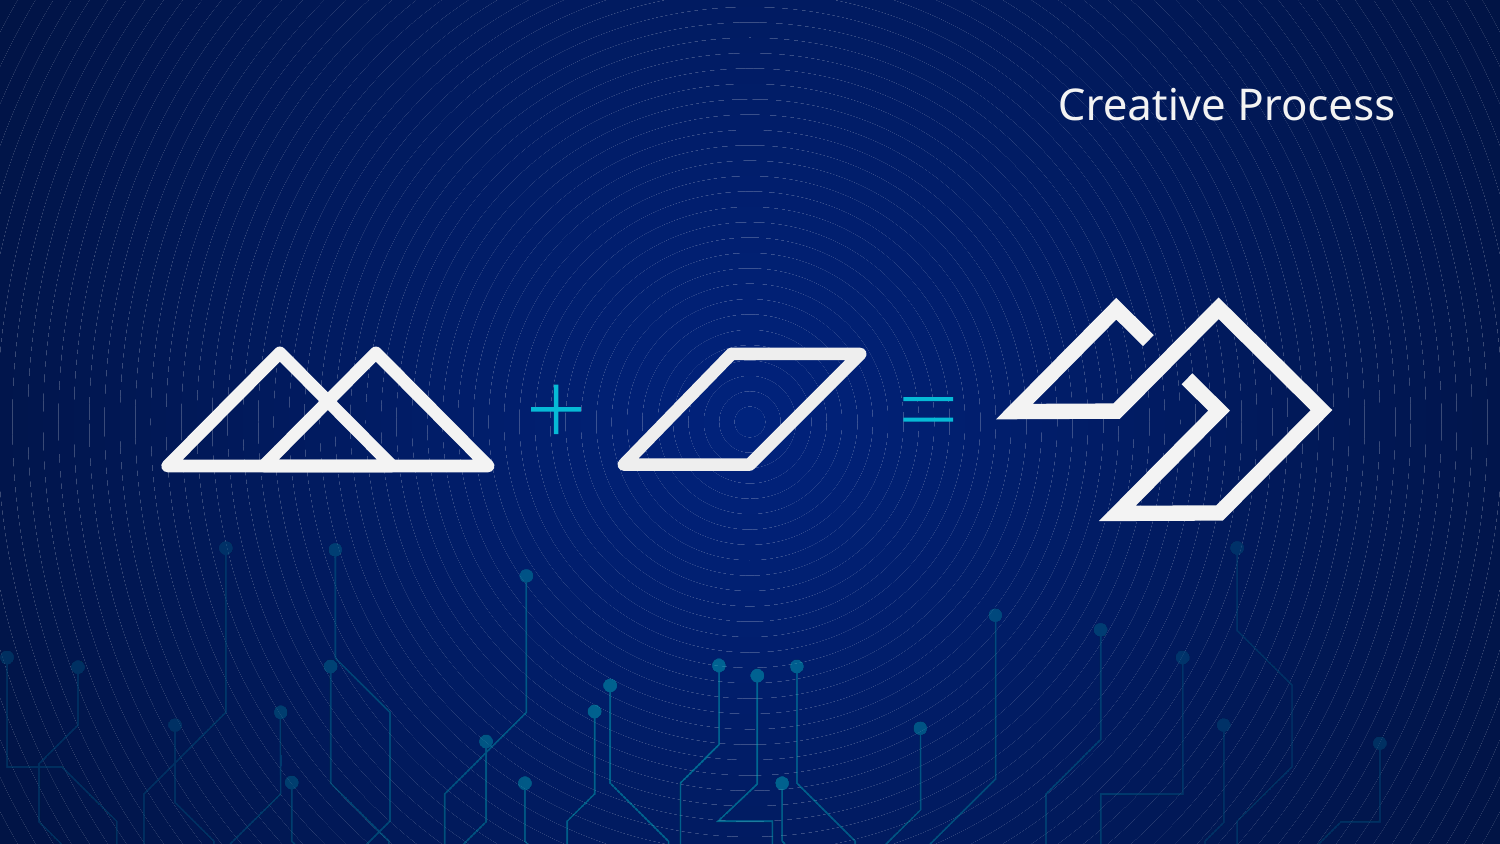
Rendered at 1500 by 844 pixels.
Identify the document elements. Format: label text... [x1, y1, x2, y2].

title Creative Process [567, 62, 1411, 147]
text_box [167, 352, 328, 467]
text_box [903, 397, 954, 402]
text_box [263, 352, 489, 467]
text_box [903, 417, 954, 422]
text_box [623, 353, 861, 465]
text_box [995, 297, 1333, 522]
text_box [531, 384, 581, 435]
